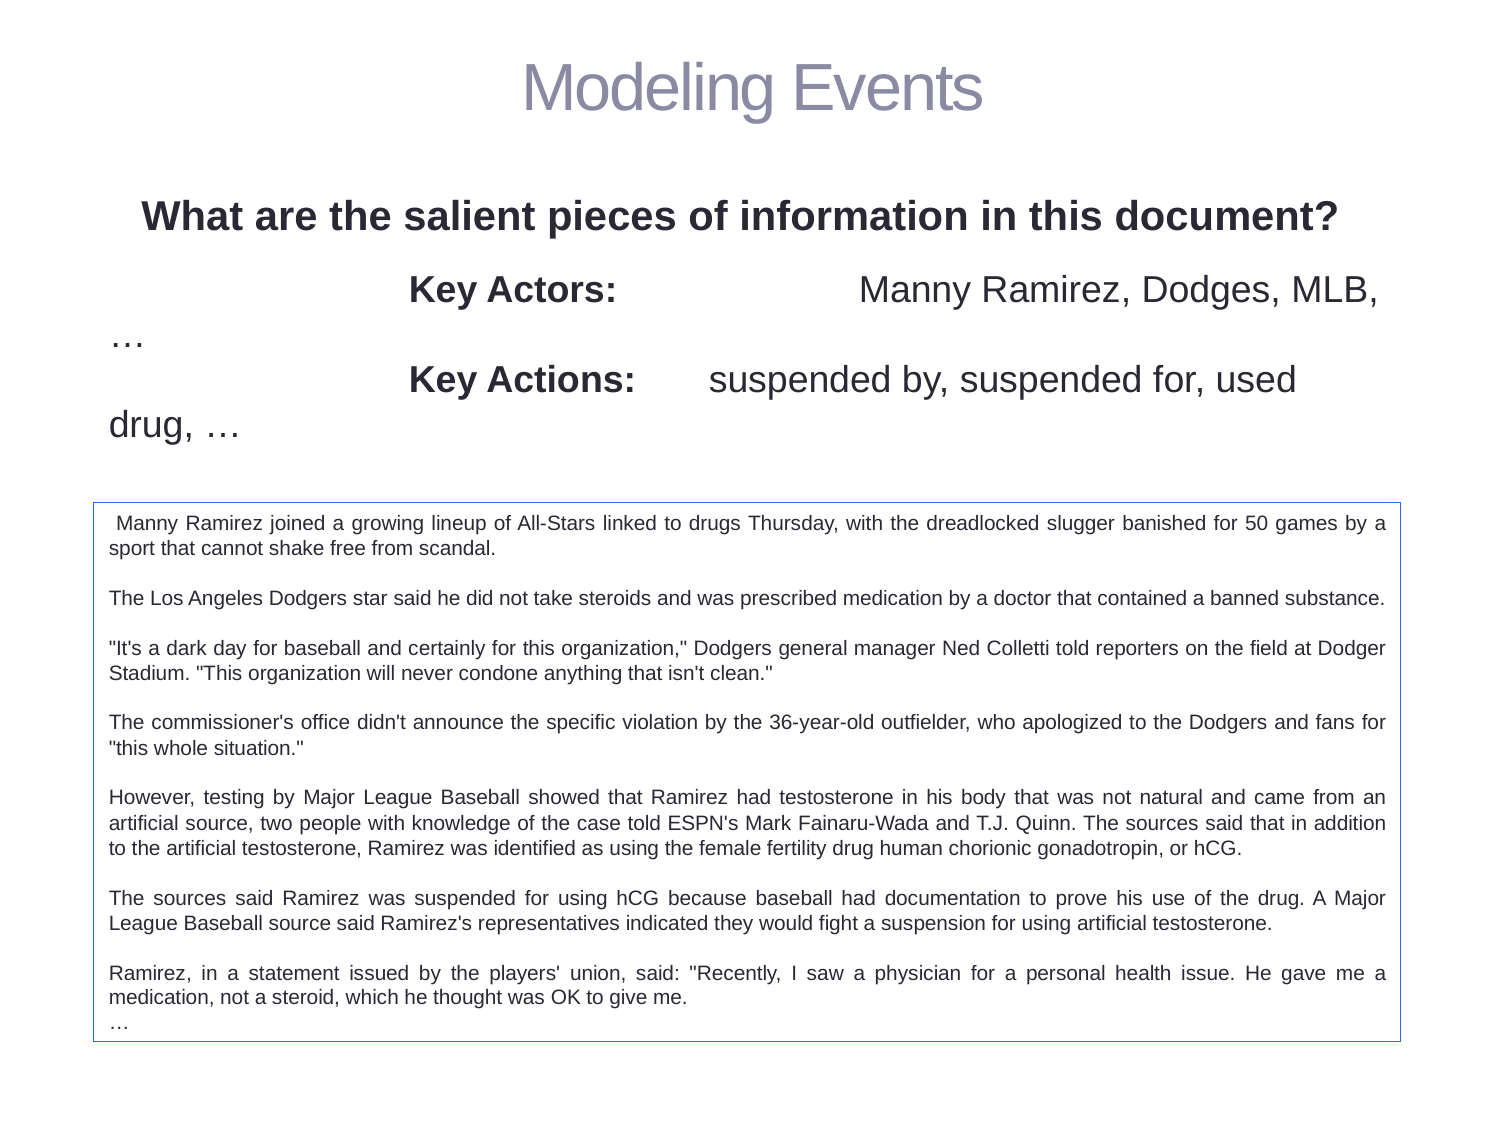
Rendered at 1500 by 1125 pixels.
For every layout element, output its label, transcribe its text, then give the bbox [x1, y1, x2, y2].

title Modeling Events [55, 2, 1451, 166]
text_box Manny Ramirez joined a growing lineup of All-Stars linked to drugs Thursday, with the dreadlocked slugger banished for 50 games by a sport that cannot shake free from scandal. The Los Angeles Dodgers star said he did not take steroids and was prescribed medication by a doctor that contained a banned substance. "It's a dark day for baseball and certainly for this organization," Dodgers general manager Ned Colletti told reporters on the field at Dodger Stadium. "This organization will never condone anything that isn't clean." The commissioner's office didn't announce the specific violation by the 36-year-old outfielder, who apologized to the Dodgers and fans for "this whole situation." However, testing by Major League Baseball showed that Ramirez had testosterone in his body that was not natural and came from an artificial source, two people with knowledge of the case told ESPN's Mark Fainaru-Wada and T.J. Quinn. The sources said that in addition to the artificial testosterone, Ramirez was identified as using the female fertility drug human chorionic gonadotropin, or hCG. The sources said Ramirez was suspended for using hCG because baseball had documentation to prove his use of the drug. A Major League Baseball source said Ramirez's representatives indicated they would fight a suspension for using artificial testosterone. Ramirez, in a statement issued by the players' union, said: "Recently, I saw a physician for a personal health issue. He gave me a medication, not a steroid, which he thought was OK to give me. … [93, 502, 1401, 1042]
text_box Key Actors: Manny Ramirez, Dodges, MLB, … Key Actions: suspended by, suspended for, used drug, … [93, 257, 1401, 498]
text_box What are the salient pieces of information in this document? [80, 181, 1401, 247]
